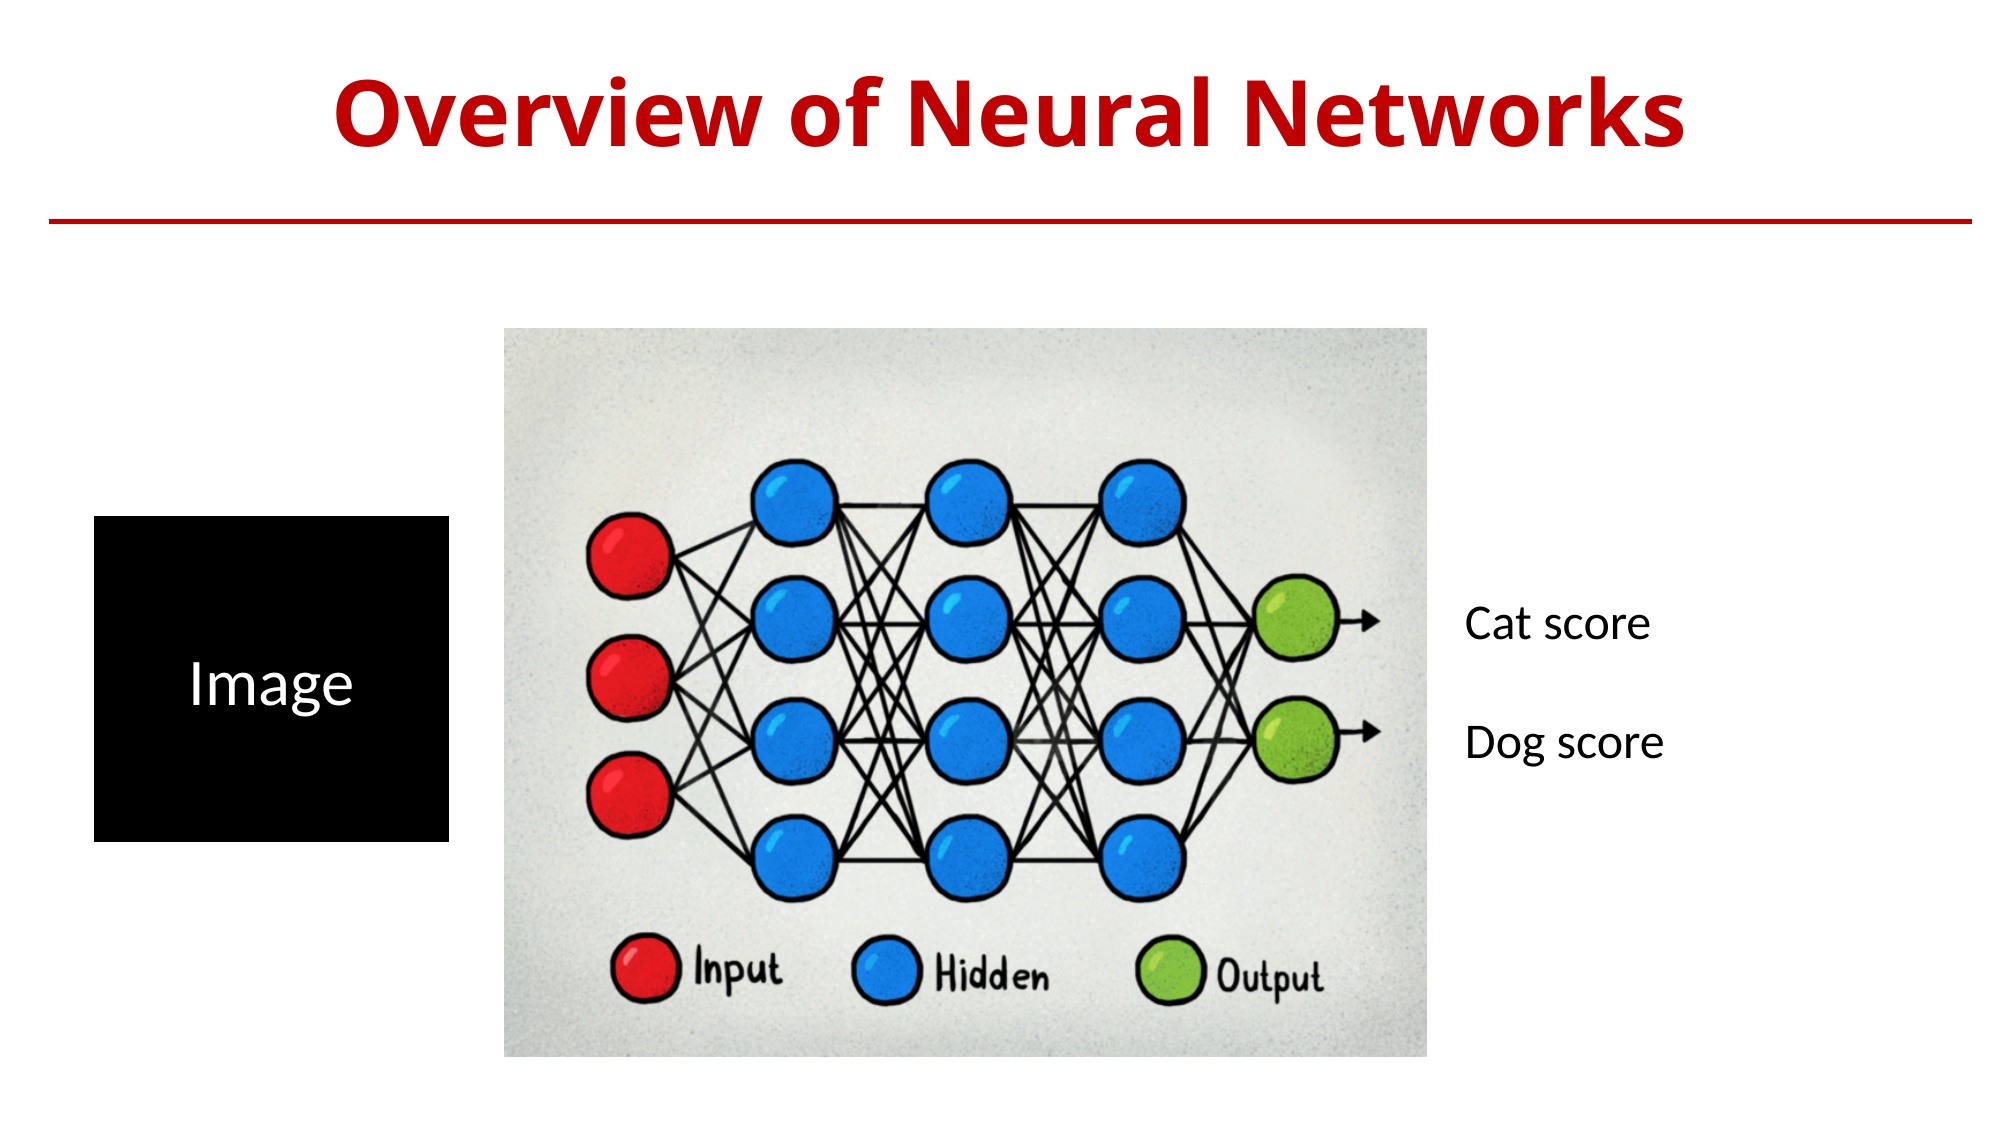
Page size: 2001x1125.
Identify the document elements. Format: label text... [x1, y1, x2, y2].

text_box Dog score [1450, 701, 1682, 777]
text_box Image [94, 516, 449, 842]
text_box Cat score [1450, 582, 1682, 658]
title Overview of Neural Networks [48, 41, 1972, 192]
picture [504, 328, 1427, 1057]
